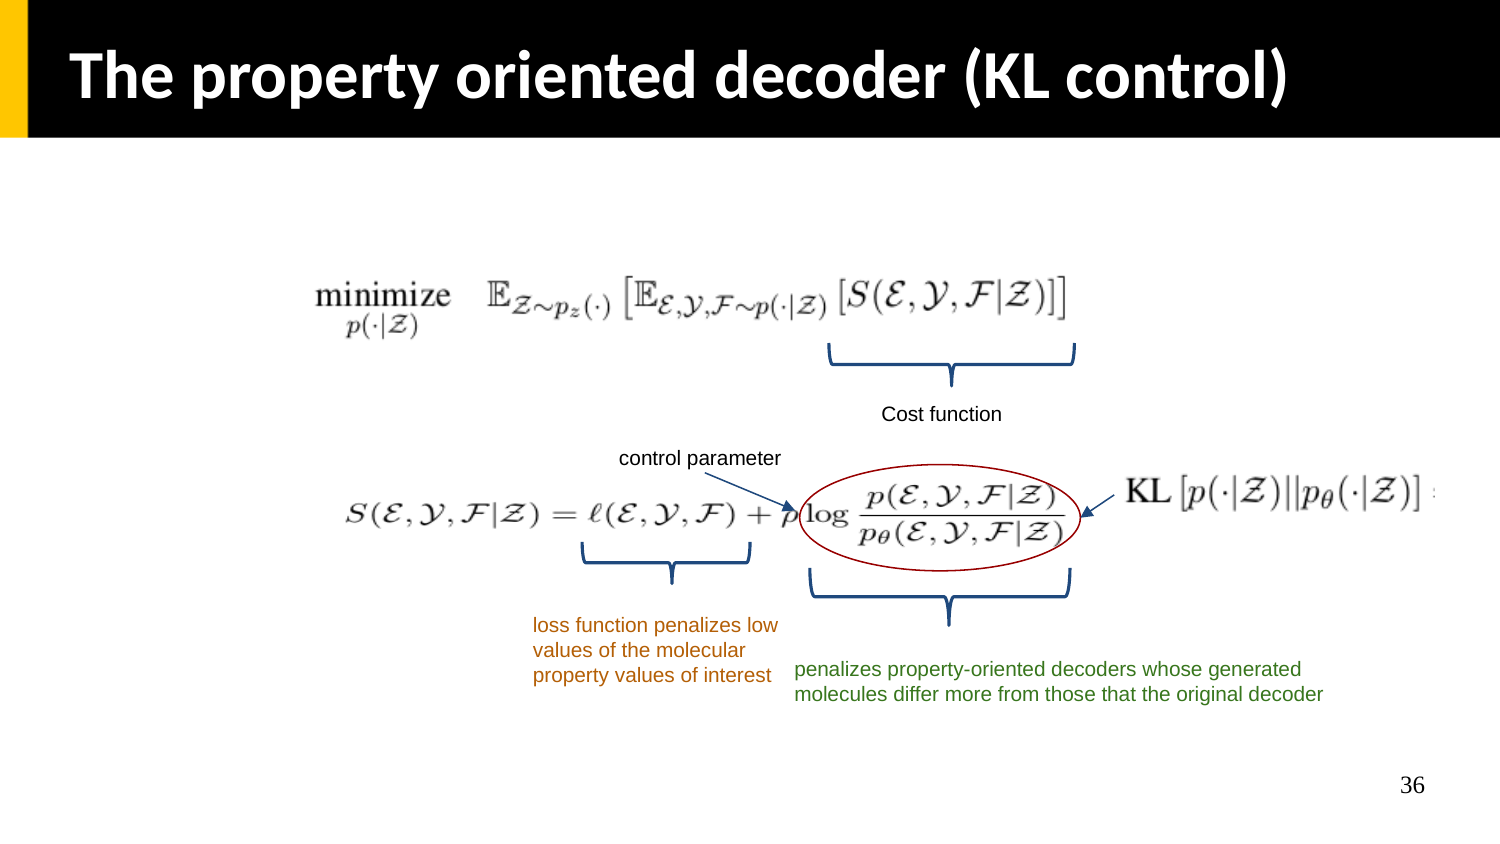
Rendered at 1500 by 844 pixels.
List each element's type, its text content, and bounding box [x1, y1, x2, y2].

text_box [668, 563, 676, 584]
text_box loss function penalizes low values of the molecular property values of interest [517, 597, 815, 704]
text_box Cost function [866, 385, 1085, 445]
slide_number 36 [1075, 768, 1425, 827]
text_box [704, 472, 796, 511]
title The property oriented decoder (KL control) [69, 36, 1500, 106]
text_box control parameter [603, 432, 858, 458]
text_box [1074, 522, 1079, 534]
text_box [1079, 494, 1115, 518]
text_box [890, 464, 990, 468]
picture [0, 0, 1500, 844]
text_box penalizes property-oriented decoders whose generated molecules differ more from those that the original decoder [779, 640, 1344, 720]
text_box [809, 567, 1070, 626]
text_box [866, 563, 1014, 571]
